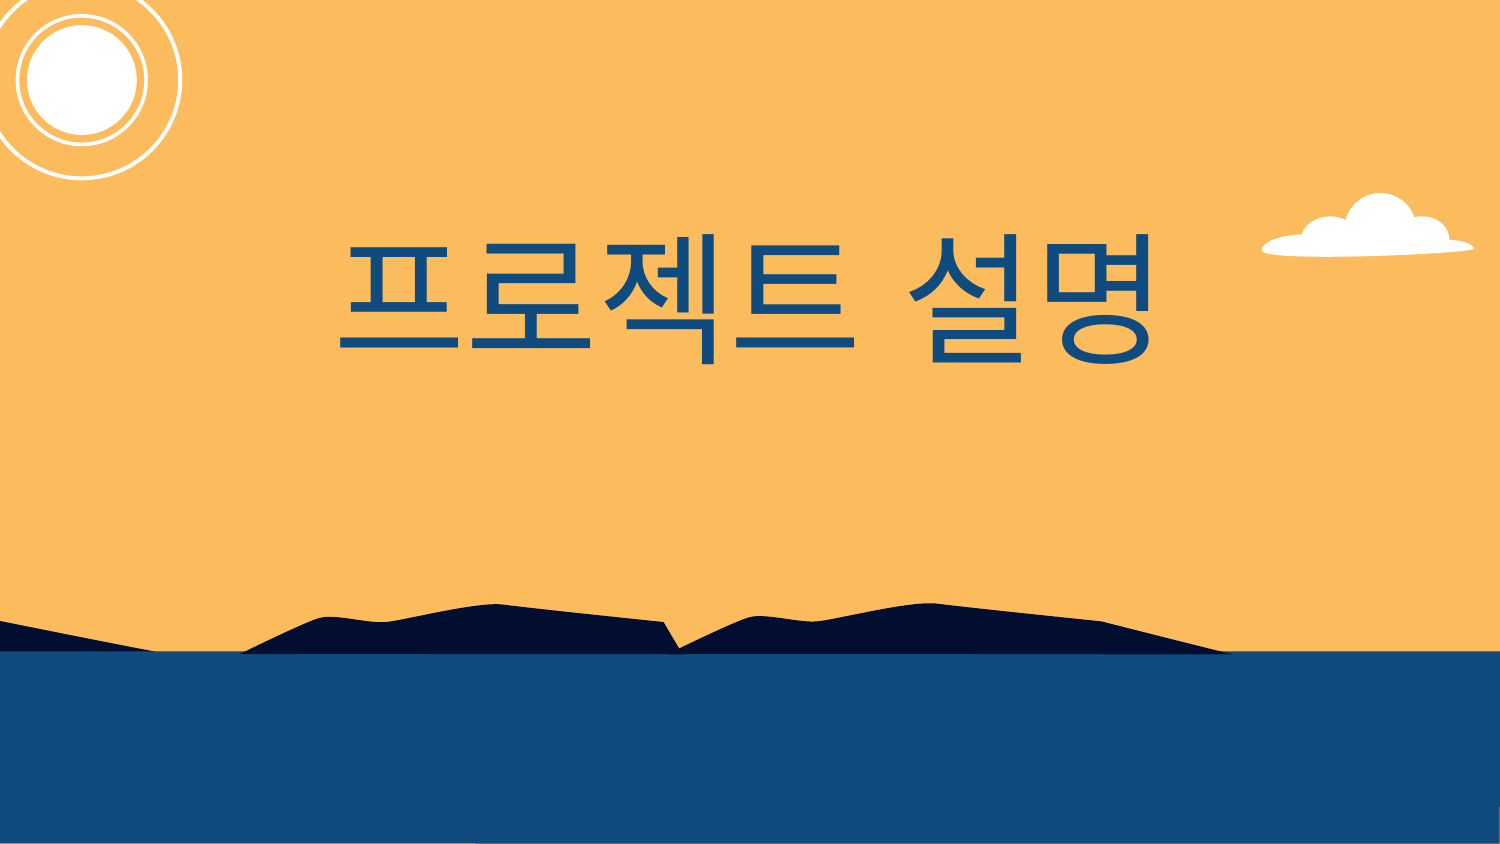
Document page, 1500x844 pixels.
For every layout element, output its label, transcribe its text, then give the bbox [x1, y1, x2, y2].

title 프로젝트 설명 [271, 157, 1229, 435]
